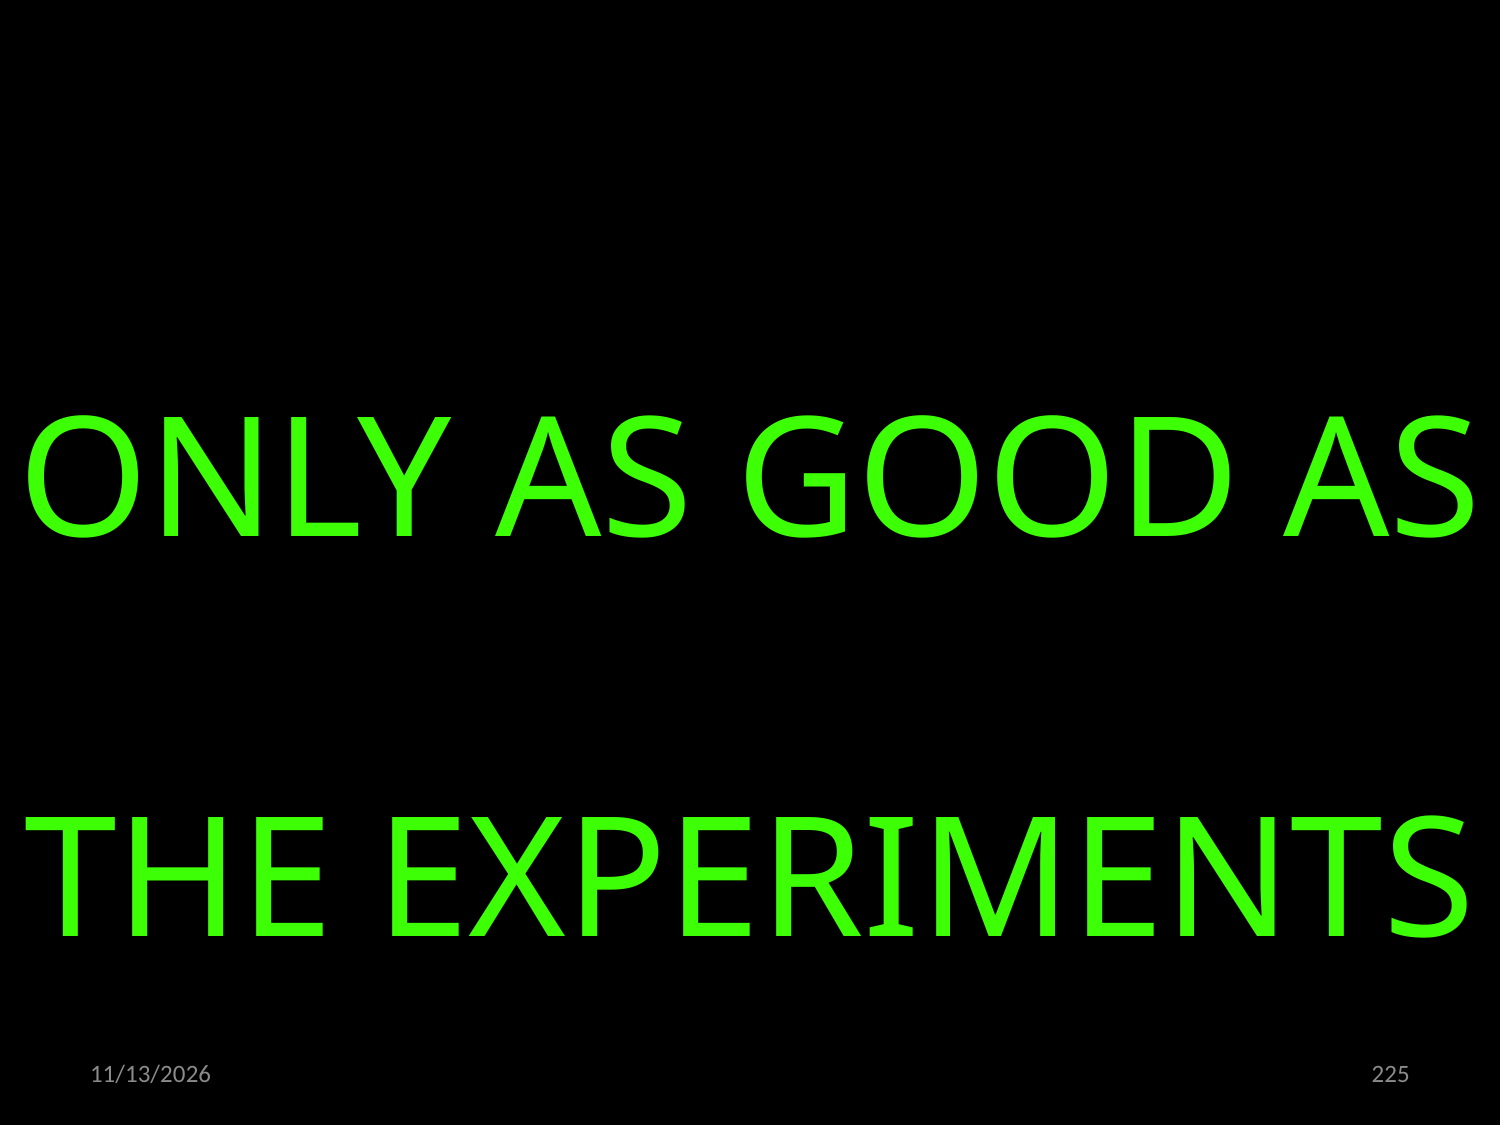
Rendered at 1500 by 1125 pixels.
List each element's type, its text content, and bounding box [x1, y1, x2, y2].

slide_number 225 [1074, 1042, 1425, 1103]
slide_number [75, 1042, 425, 1103]
text_box ONLY AS GOOD AS THE EXPERIMENTS [0, 361, 1500, 464]
